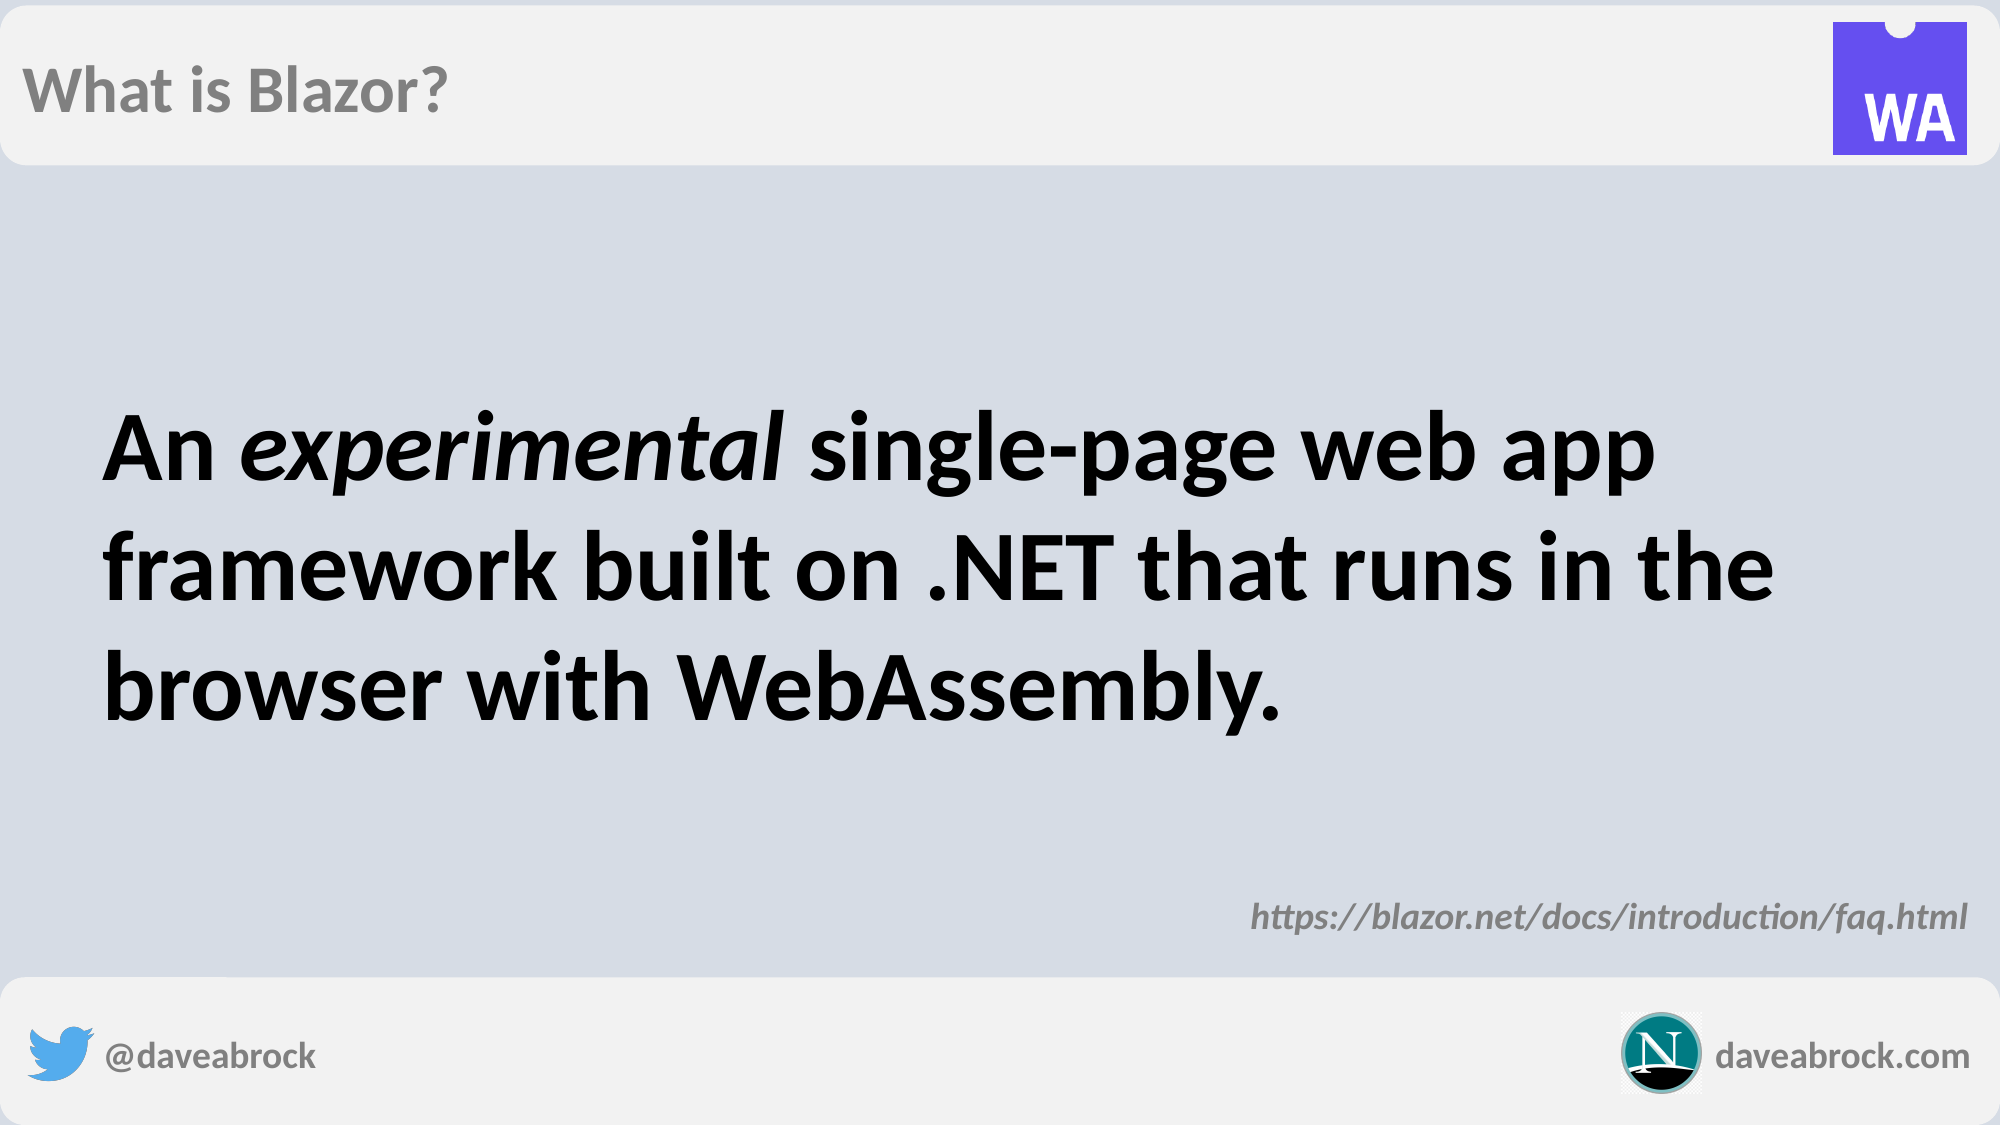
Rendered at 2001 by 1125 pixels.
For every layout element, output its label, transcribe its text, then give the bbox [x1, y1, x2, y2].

picture [1833, 22, 1967, 155]
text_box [1621, 1012, 1993, 1094]
text_box https://blazor.net/docs/introduction/faq.html [1235, 884, 1993, 945]
text_box [0, 976, 2000, 1125]
text_box An experimental single-page web app framework built on .NET that runs in the browser with WebAssembly. [88, 373, 1834, 748]
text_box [11, 1005, 419, 1104]
text_box What is Blazor? [0, 4, 2000, 167]
